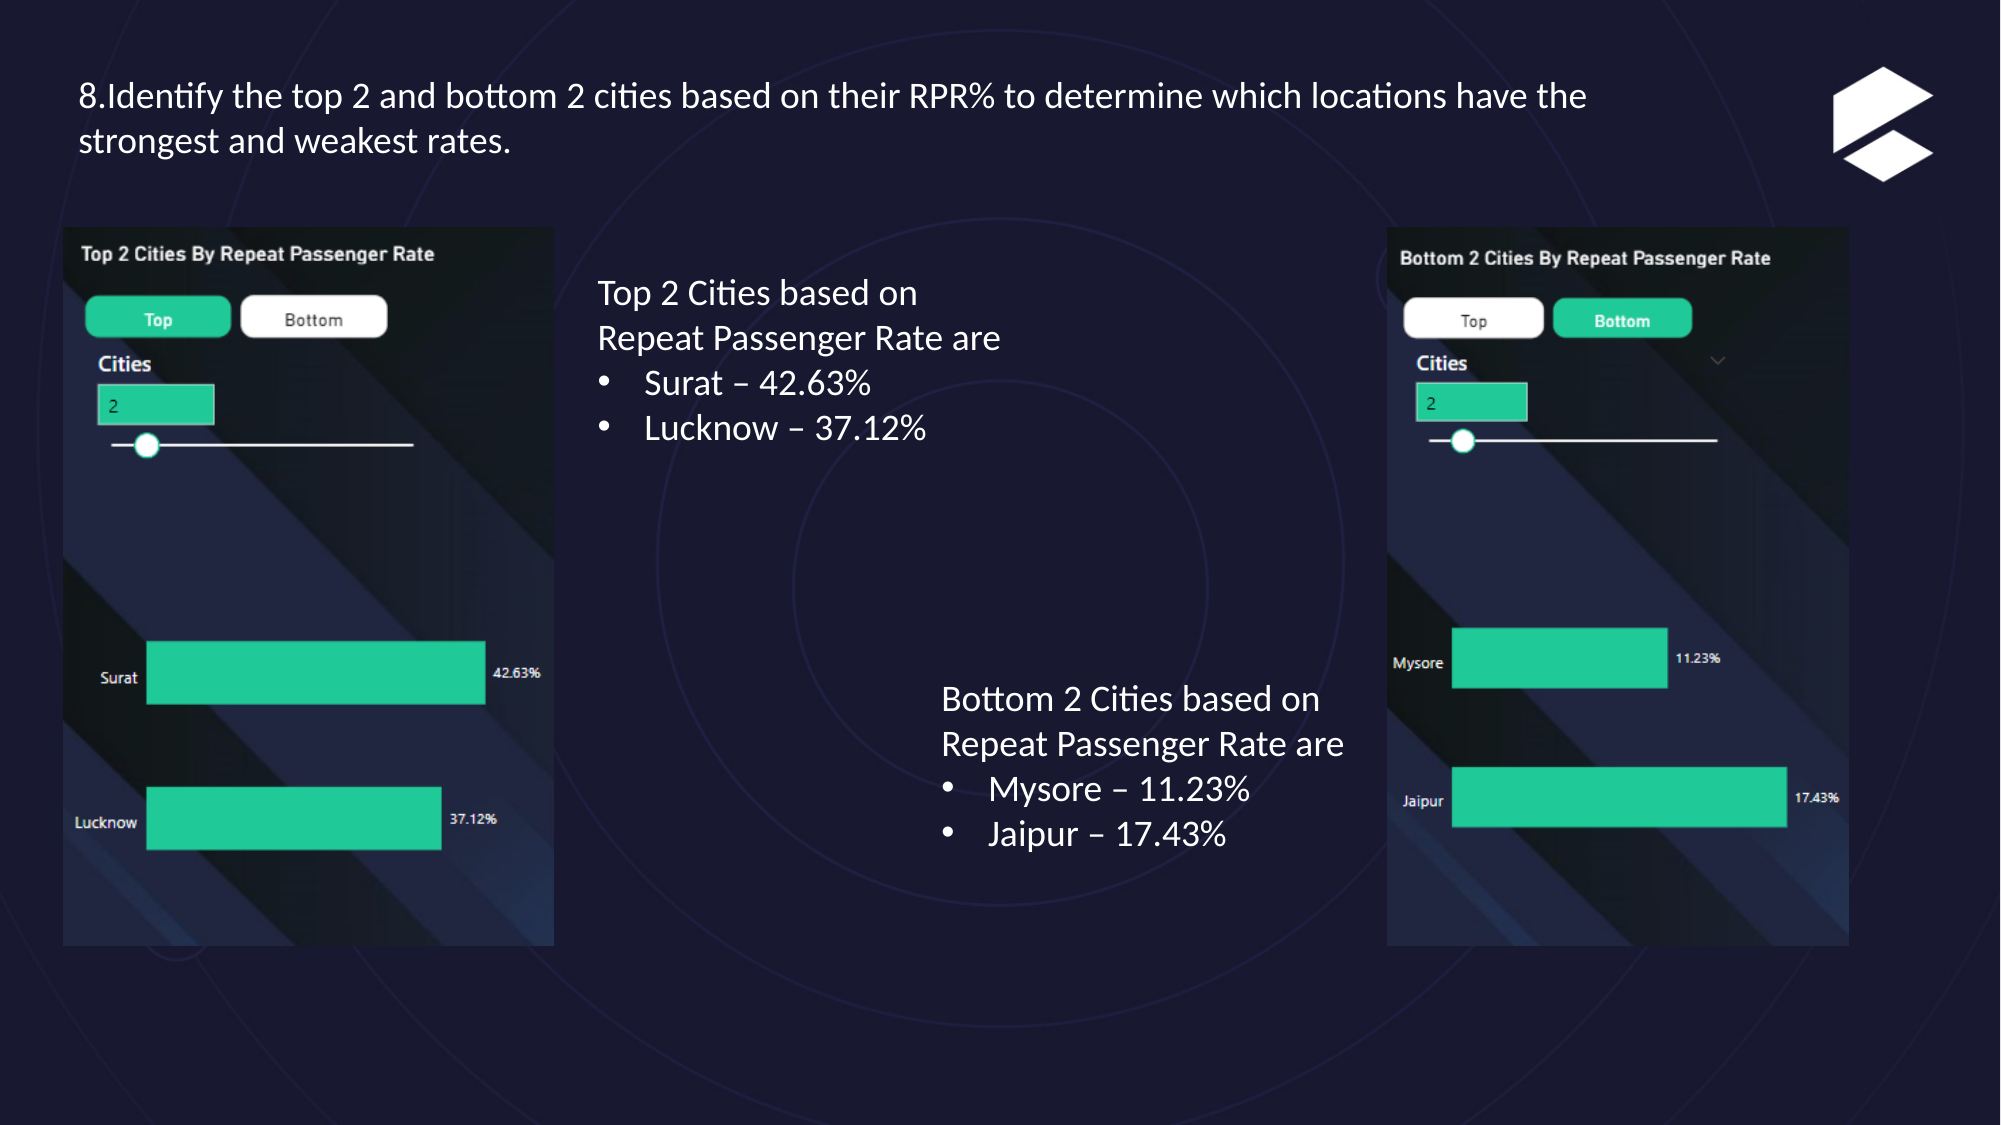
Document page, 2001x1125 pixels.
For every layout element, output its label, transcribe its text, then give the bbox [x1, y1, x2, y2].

text_box Top 2 Cities based on Repeat Passenger Rate are Surat – 42.63% Lucknow – 37.12% [582, 261, 1044, 456]
picture [0, 0, 2001, 1125]
text_box Bottom 2 Cities based on Repeat Passenger Rate are Mysore – 11.23% Jaipur – 17.43% [926, 666, 1387, 862]
text_box 8.Identify the top 2 and bottom 2 cities based on their RPR% to determine which locations have the strongest and weakest rates. [63, 63, 1619, 169]
